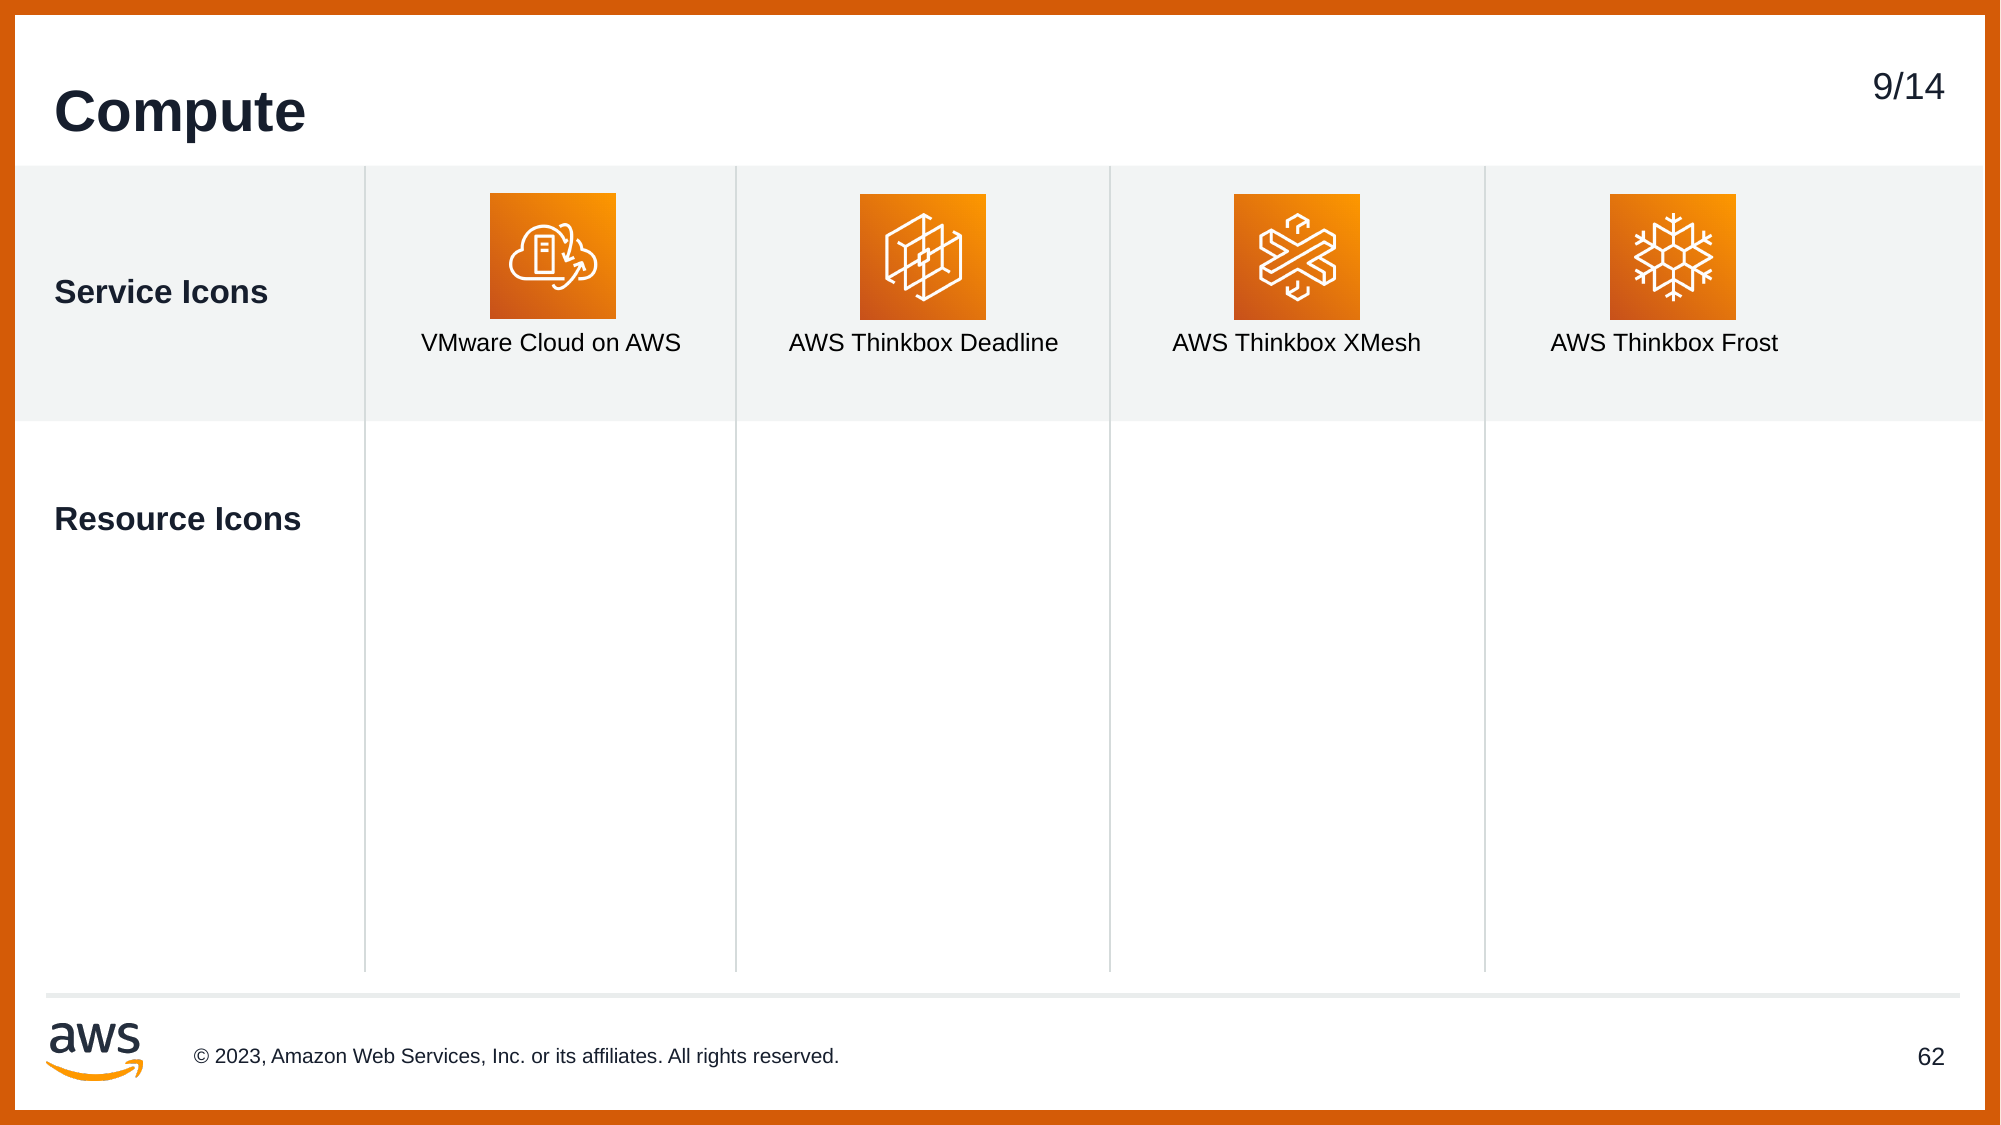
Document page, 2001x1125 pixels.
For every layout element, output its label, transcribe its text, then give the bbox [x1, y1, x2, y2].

text_box AWS Thinkbox Frost [1485, 319, 1846, 364]
footer © 2023, Amazon Web Services, Inc. or its affiliates. All rights reserved. [178, 1025, 911, 1086]
title Compute [39, 59, 1457, 166]
slide_number 62 [1493, 1025, 1961, 1086]
text_box AWS Thinkbox Deadline [736, 319, 1109, 364]
picture [860, 194, 986, 320]
picture [1610, 194, 1736, 320]
list 9/14 [1693, 59, 1961, 166]
text_box AWS Thinkbox XMesh [1111, 319, 1484, 364]
picture [1234, 194, 1360, 320]
picture [46, 1023, 143, 1081]
text_box VMware Cloud on AWS [367, 319, 735, 364]
picture [490, 193, 616, 319]
